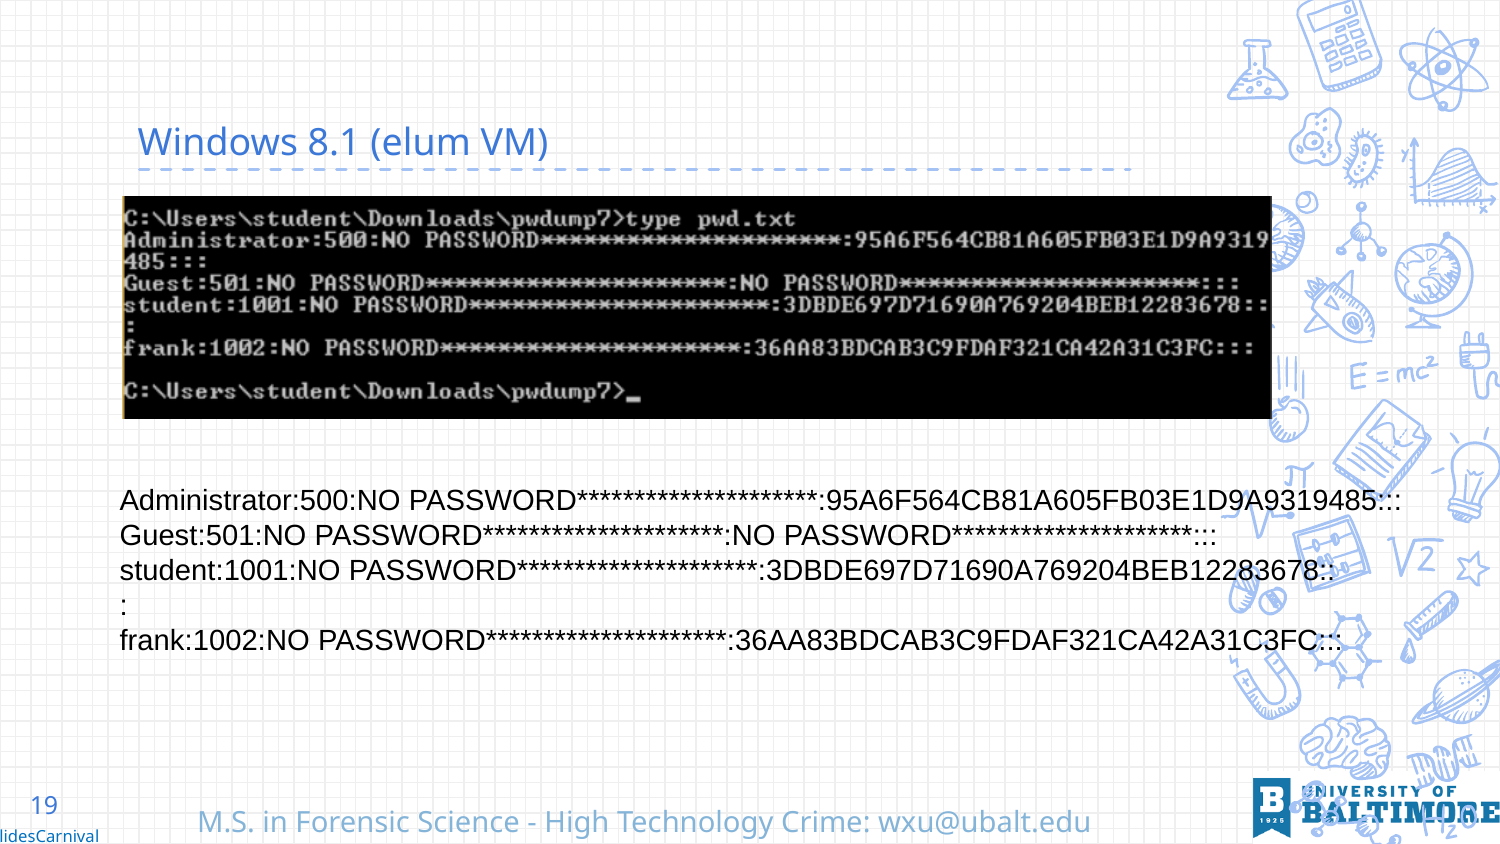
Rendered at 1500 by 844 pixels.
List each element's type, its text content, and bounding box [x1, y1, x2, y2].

picture [1253, 771, 1500, 844]
picture [1327, 813, 1336, 822]
picture [1316, 786, 1321, 797]
slide_number 19 [14, 774, 105, 840]
text_box Administrator:500:NO PASSWORD*********************:95A6F564CB81A605FB03E1D9A9319485::: Guest:501:NO PASSWORD*********************:NO PASSWORD*********************::: student:1001:NO PASSWORD*********************:3DBDE697D71690A769204BEB12283678:: : frank:1002:NO PASSWORD*********************:36AA83BDCAB3C9FDAF321CA42A31C3FC::: [104, 474, 1500, 664]
picture [122, 196, 1272, 420]
title Windows 8.1 (elum VM) [122, 36, 1130, 178]
picture [1365, 817, 1376, 833]
